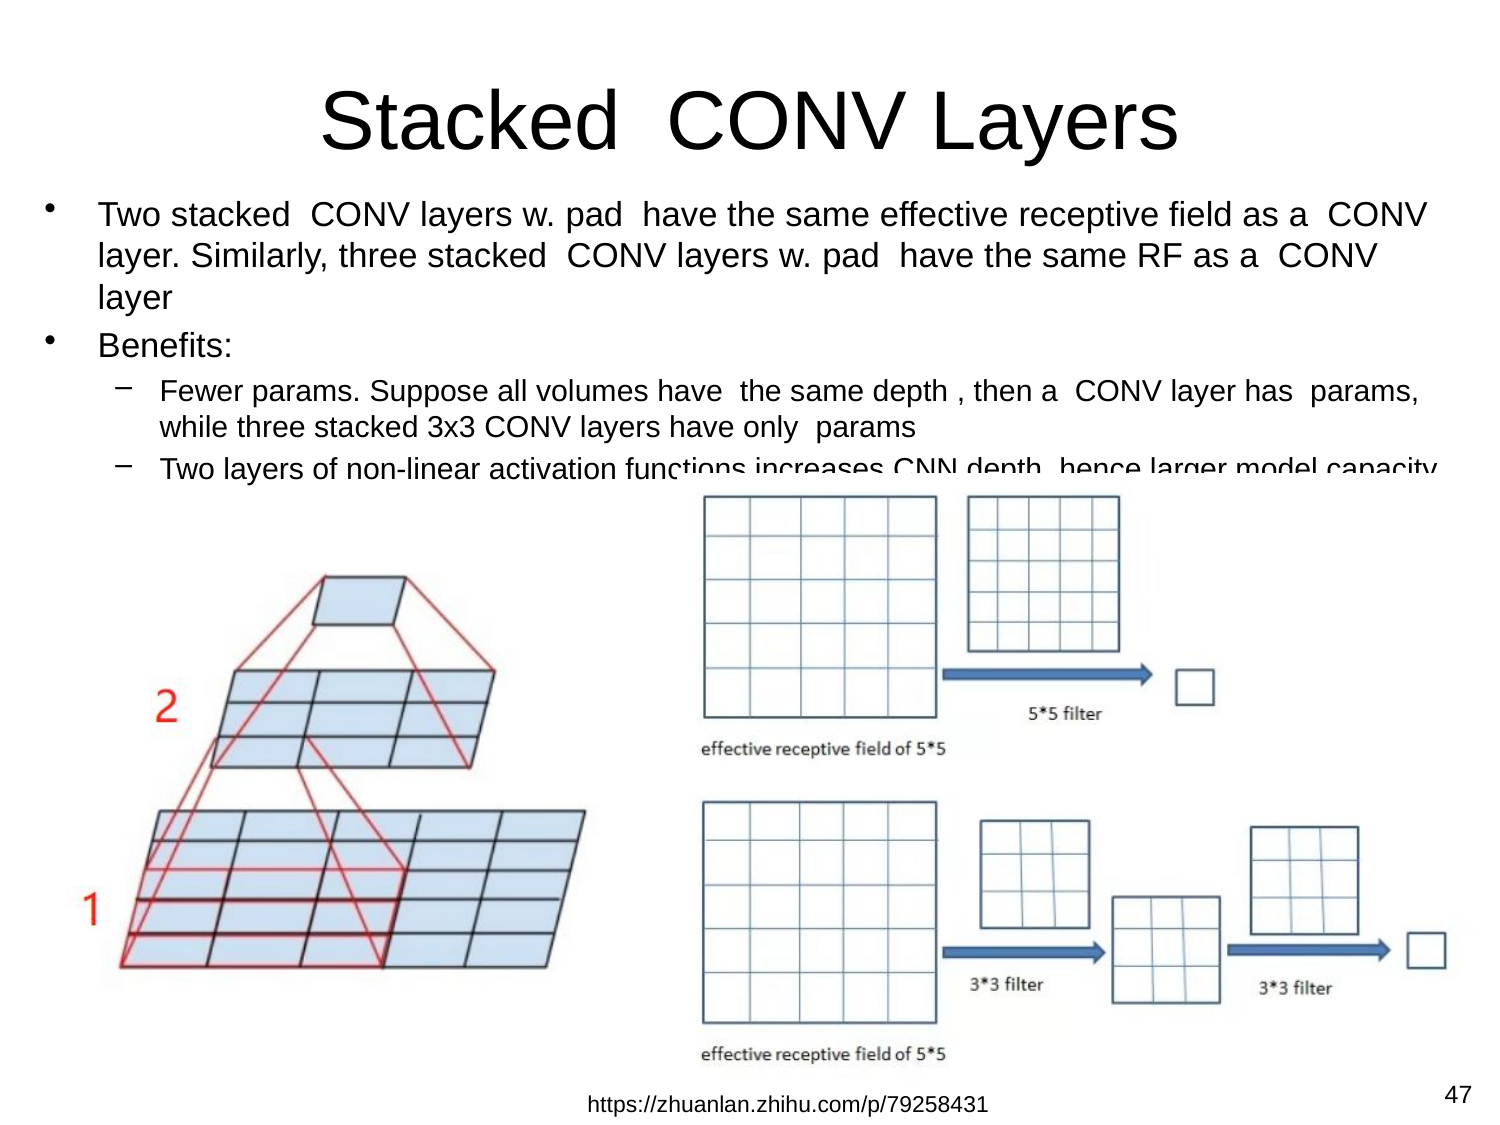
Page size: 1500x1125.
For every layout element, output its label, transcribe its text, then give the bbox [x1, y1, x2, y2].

slide_number 47 [1137, 1090, 1488, 1112]
text_box https://zhuanlan.zhihu.com/p/79258431 [572, 1082, 1034, 1125]
picture [46, 473, 1489, 1083]
